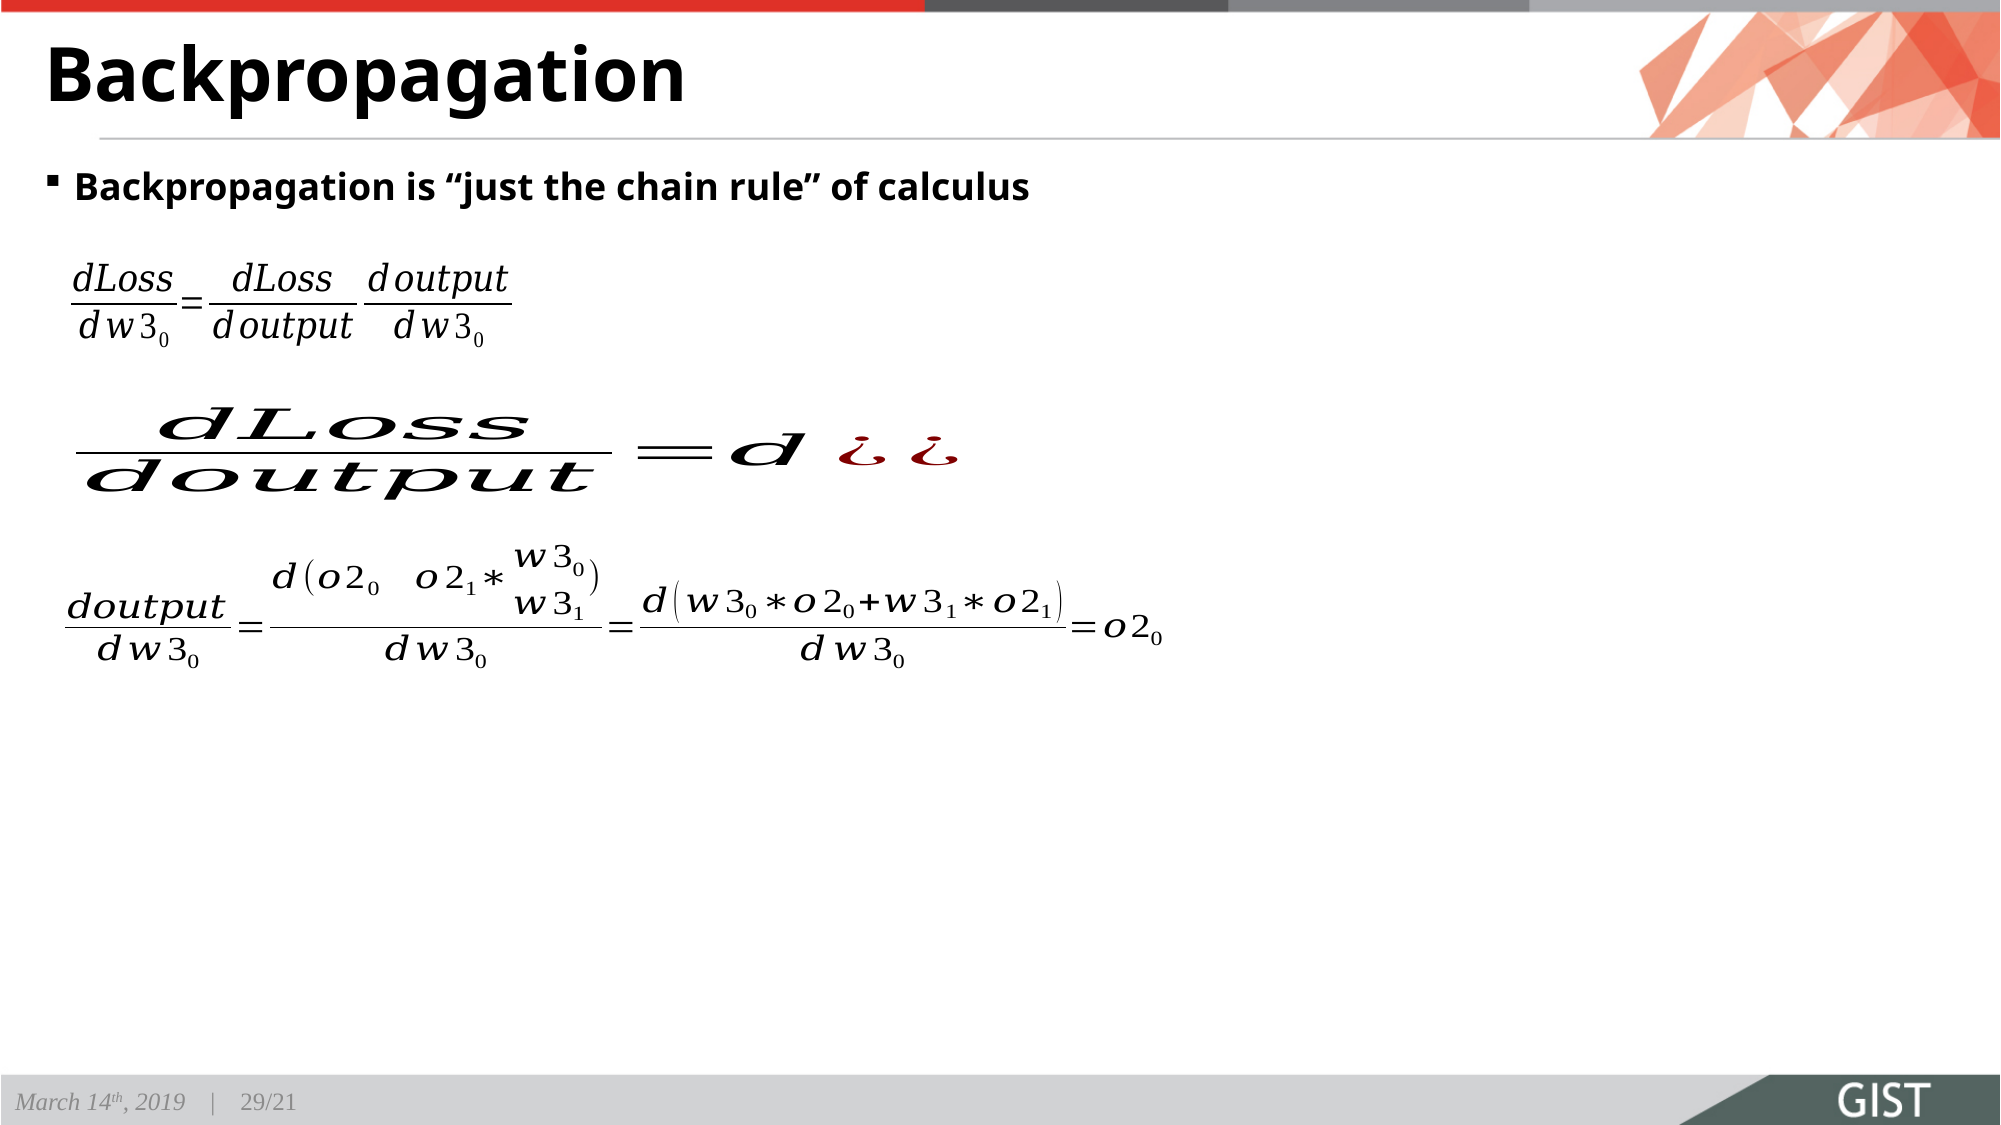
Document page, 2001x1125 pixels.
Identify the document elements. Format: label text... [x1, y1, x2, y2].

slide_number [0, 1075, 450, 1125]
picture [0, 0, 2000, 1125]
list Backpropagation is “just the chain rule” of calculus [29, 155, 2000, 333]
title Backpropagation [29, 17, 1971, 136]
